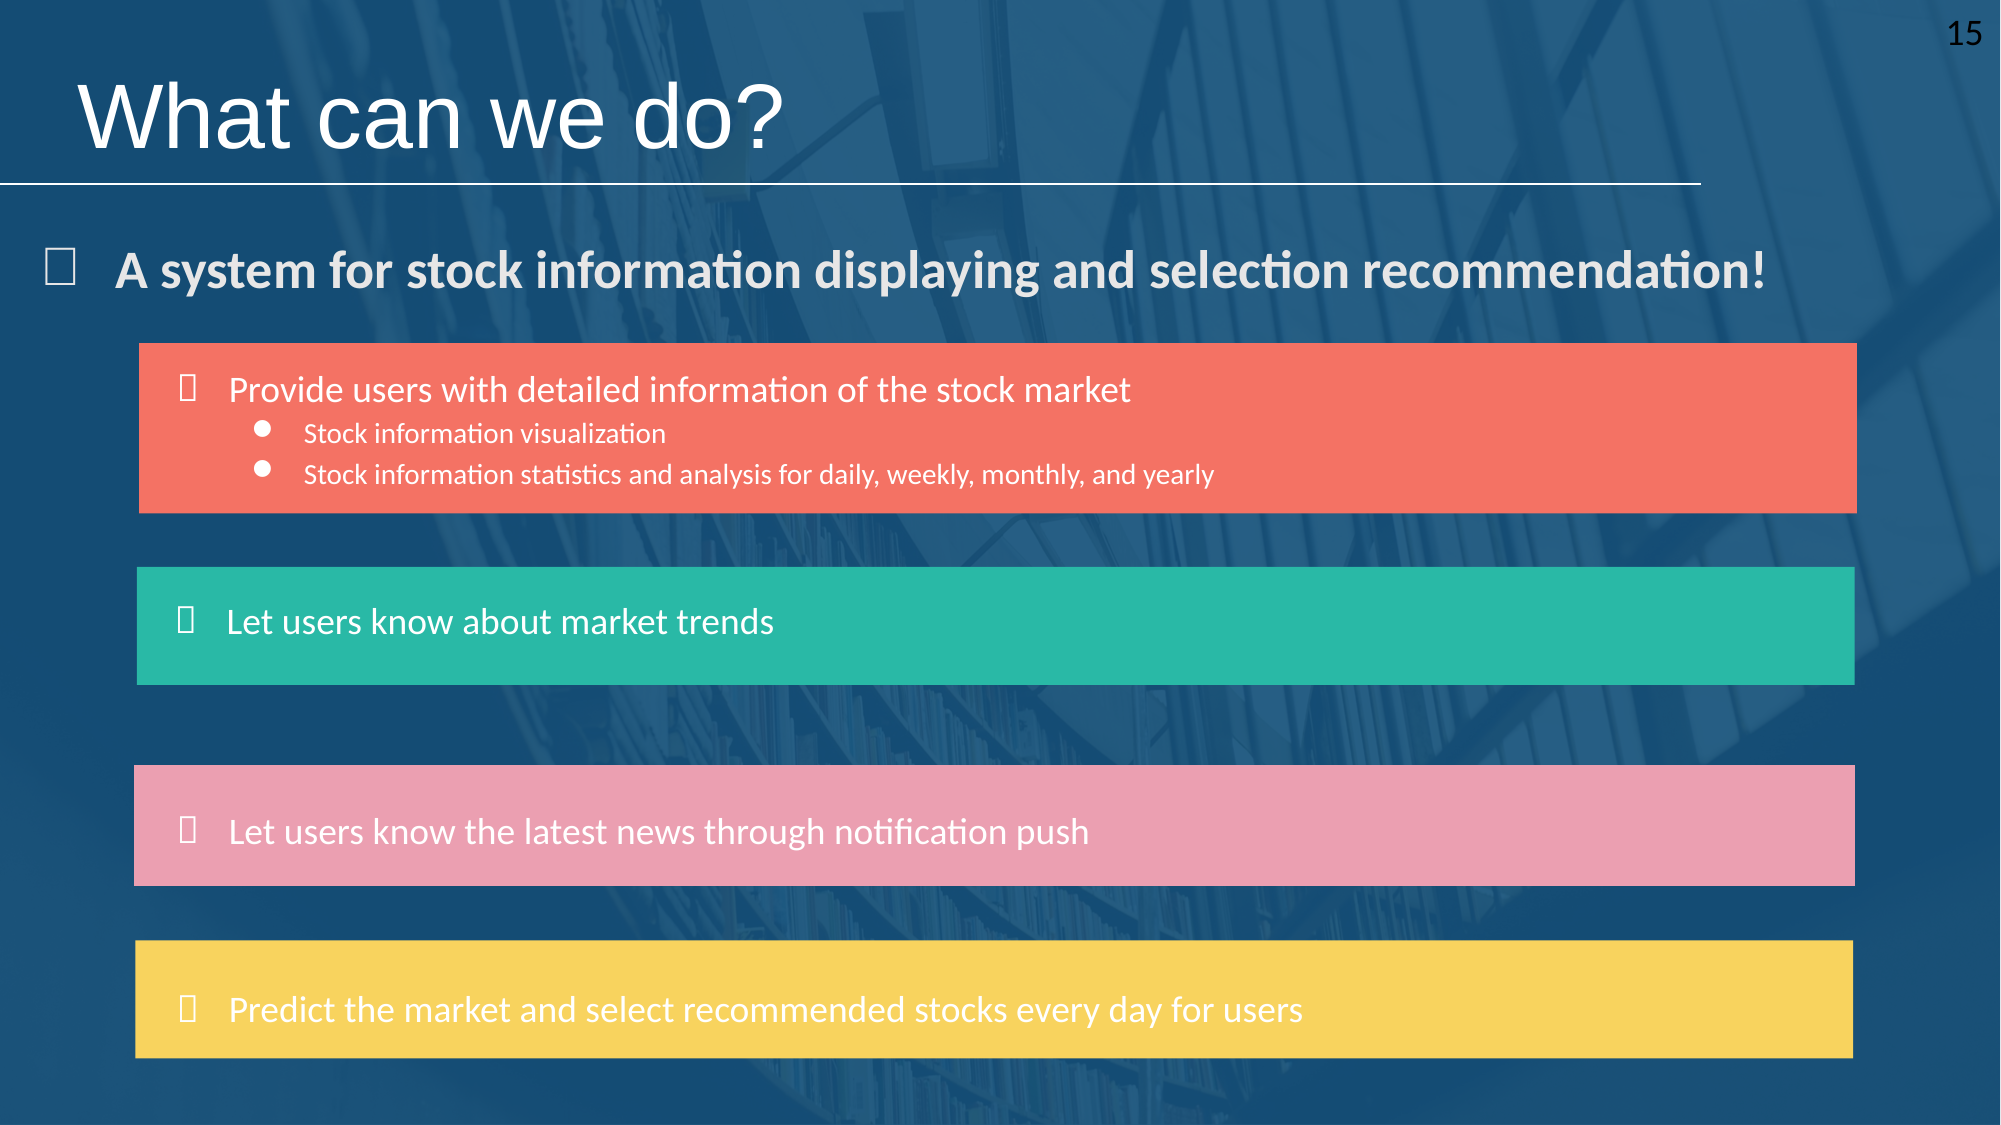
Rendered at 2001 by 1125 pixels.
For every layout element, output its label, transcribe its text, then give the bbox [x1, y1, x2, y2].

text_box [134, 939, 1854, 1059]
text_box Provide users with detailed information of the stock market Stock information visualization Stock information statistics and analysis for daily, weekly, monthly, and yearly [139, 350, 1612, 538]
text_box Let users know the latest news through notification push [139, 776, 1566, 859]
text_box A system for stock information displaying and selection recommendation! [32, 220, 2000, 304]
text_box [134, 765, 1854, 886]
text_box What can we do? [62, 49, 1786, 175]
text_box Let users know about market trends [136, 566, 1185, 650]
text_box [138, 342, 1858, 514]
text_box 15 [1930, 0, 2000, 61]
text_box [136, 566, 1856, 686]
text_box Predict the market and select recommended stocks every day for users [139, 955, 1801, 1038]
picture [0, 0, 2001, 1125]
